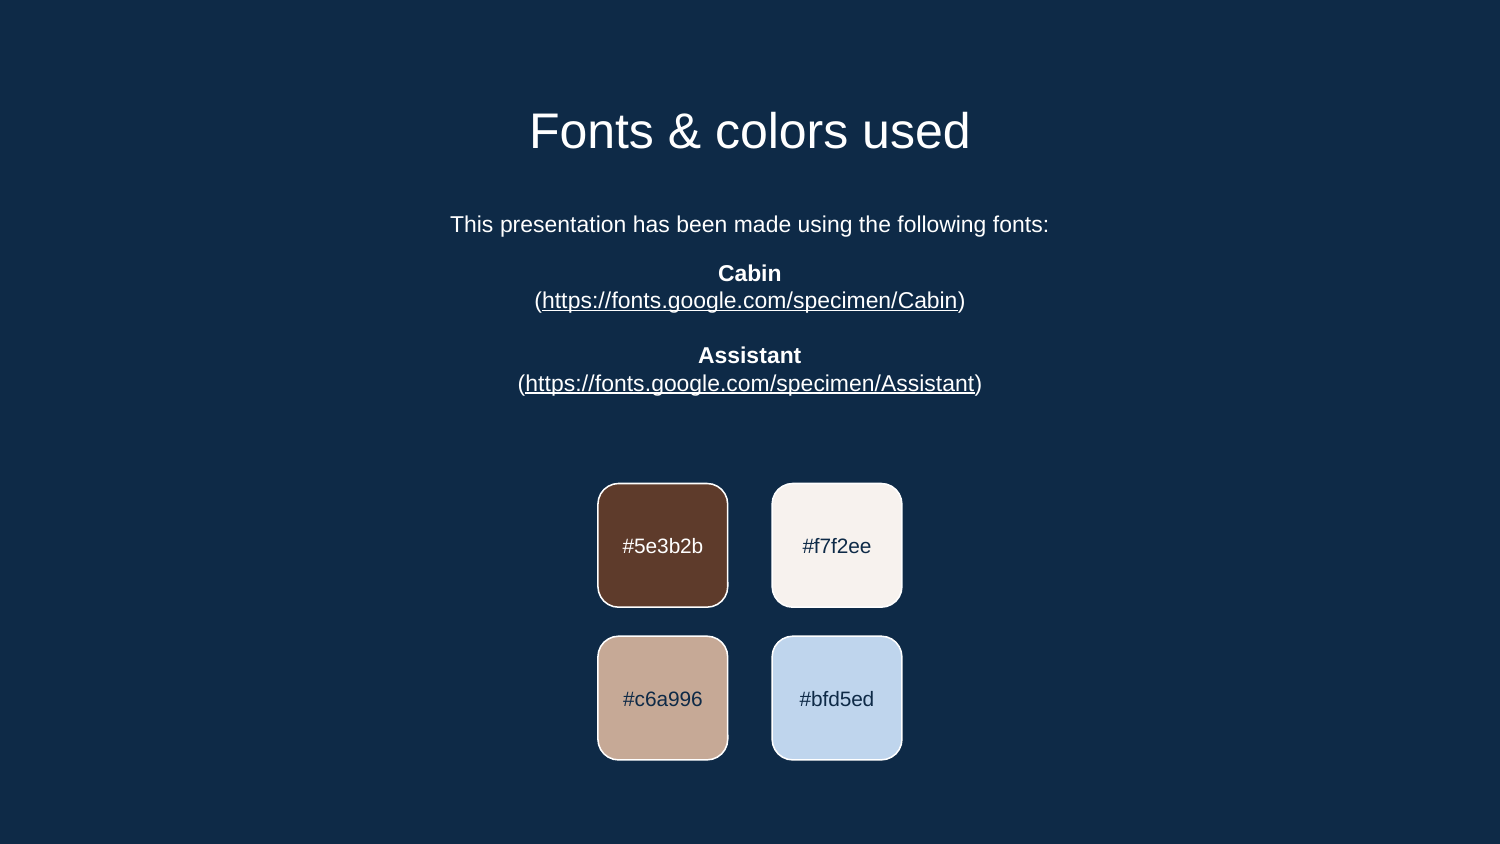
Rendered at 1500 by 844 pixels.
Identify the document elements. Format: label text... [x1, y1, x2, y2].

text_box [772, 582, 902, 608]
text_box [772, 483, 902, 509]
text_box [772, 735, 902, 760]
text_box #f7f2ee [772, 509, 902, 582]
text_box [597, 735, 728, 760]
text_box #c6a996 [597, 661, 728, 735]
title Fonts & colors used [118, 83, 1382, 163]
text_box #bfd5ed [772, 661, 902, 735]
text_box This presentation has been made using the following fonts: Cabin (https://fonts.google.com/specimen/Cabin) Assistant (https://fonts.google.com/specimen/Assistant) [118, 194, 1382, 436]
text_box [597, 483, 728, 509]
text_box [772, 636, 902, 661]
text_box [597, 582, 728, 608]
text_box [597, 636, 728, 661]
text_box #5e3b2b [597, 509, 728, 582]
